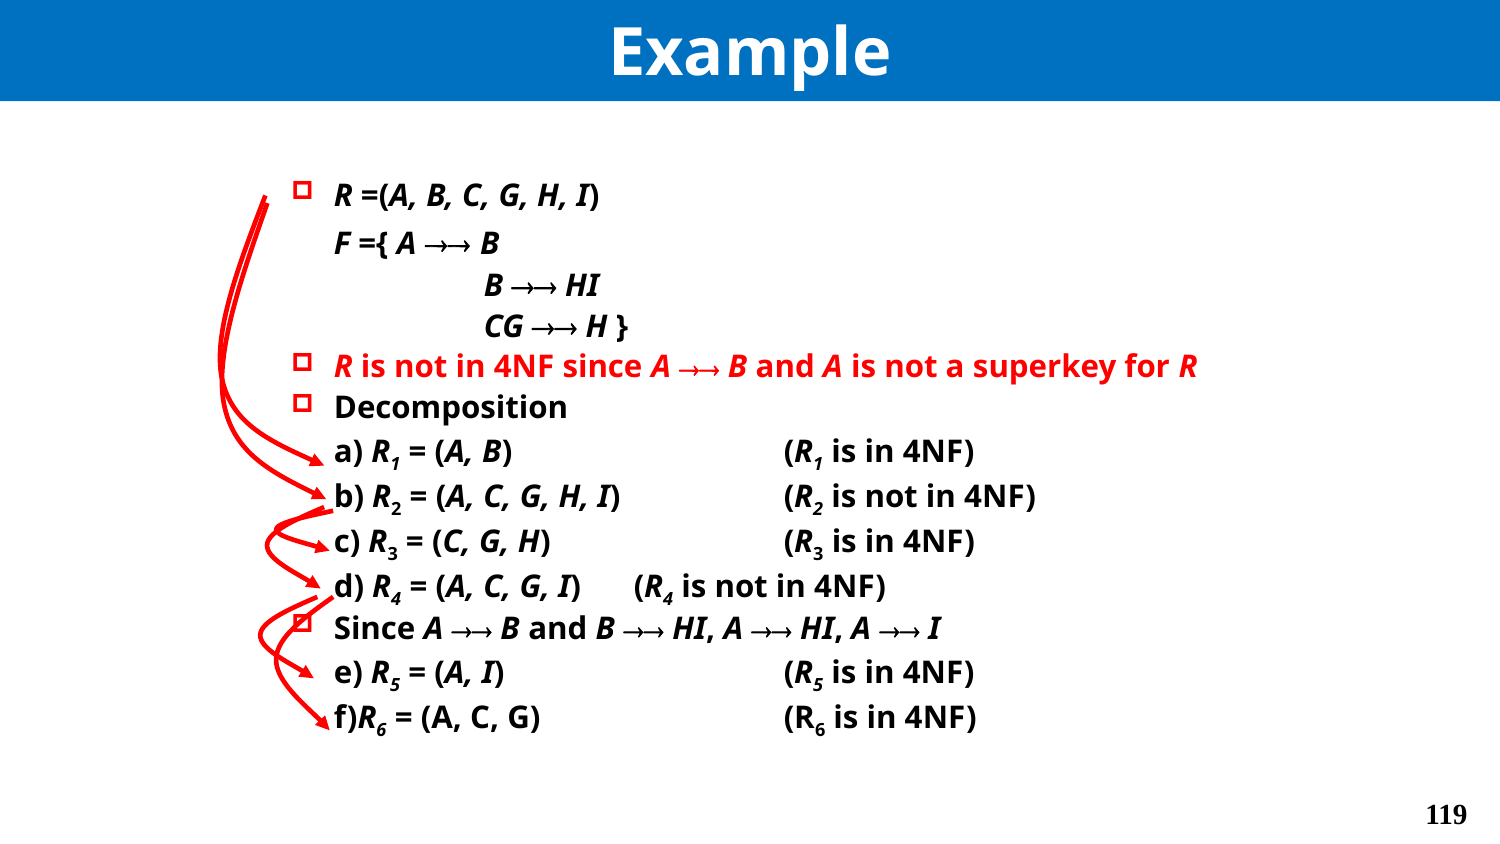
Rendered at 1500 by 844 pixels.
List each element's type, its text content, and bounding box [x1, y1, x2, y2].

text_box [266, 531, 323, 589]
text_box [281, 267, 325, 466]
text_box R =(A, B, C, G, H, I) F ={ A  B B  HI CG  H } R is not in 4NF since A  B and A is not a superkey for R Decomposition a) R1 = (A, B) (R1 is in 4NF) b) R2 = (A, C, G, H, I) (R2 is not in 4NF) c) R3 = (C, G, H) (R3 is in 4NF) d) R4 = (A, C, G, I) (R4 is not in 4NF) Since A  B and B  HI, A  HI, A  I e) R5 = (A, I) (R5 is in 4NF) f)R6 = (A, C, G) (R6 is in 4NF) [276, 174, 1365, 775]
title Example [0, 0, 1500, 102]
text_box [275, 596, 334, 731]
text_box [260, 596, 318, 656]
text_box [221, 203, 327, 500]
text_box [219, 195, 268, 374]
text_box [275, 510, 334, 553]
text_box [301, 506, 325, 517]
